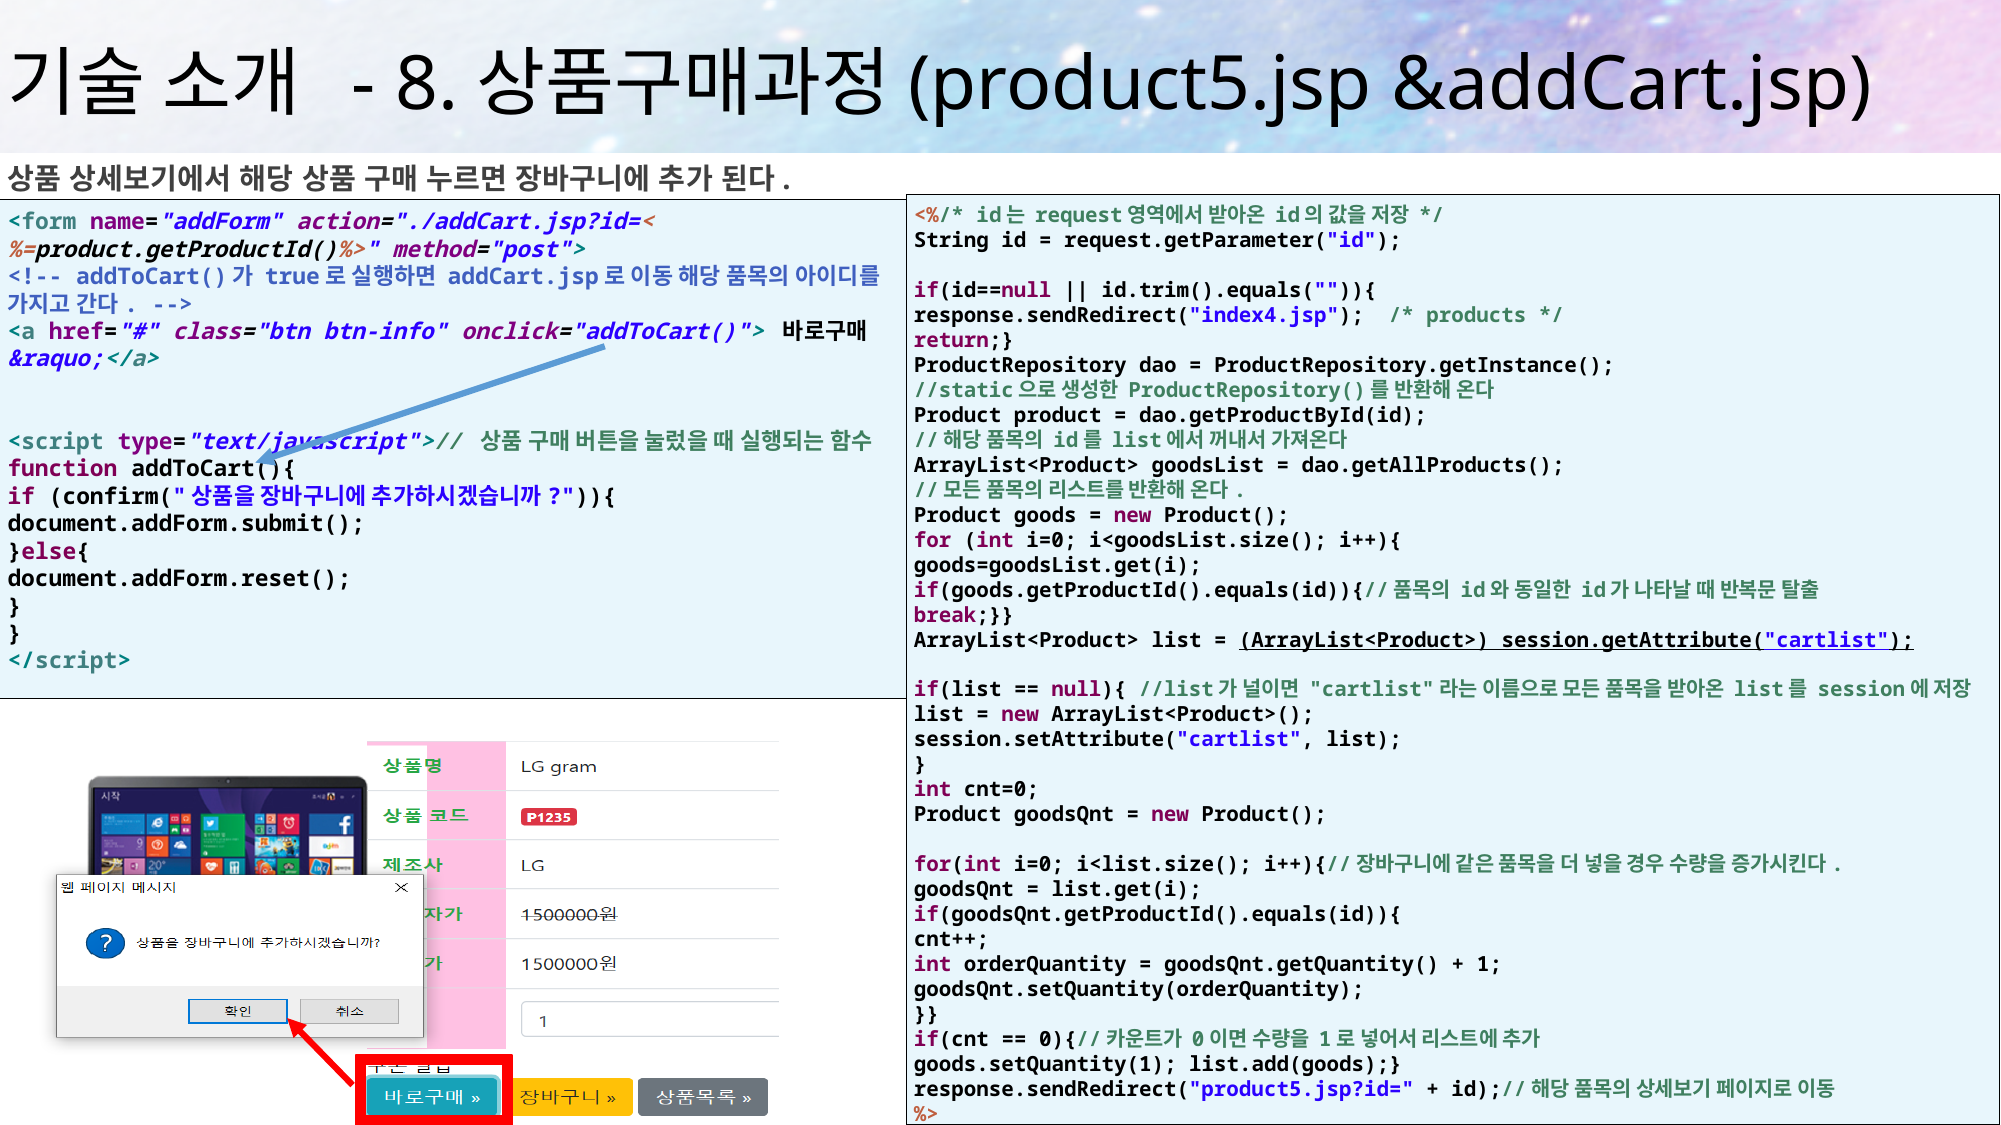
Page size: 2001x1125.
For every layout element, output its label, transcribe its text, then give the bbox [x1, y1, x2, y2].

picture [30, 729, 779, 1125]
text_box <form name="addForm" action="./addCart.jsp?id=<%=product.getProductId()%>" method="post"> <!-- addToCart()가 true로 실행하면 addCart.jsp로 이동 해당 품목의 아이디를 가지고 간다. --> <a href="#" class="btn btn-info" onclick="addToCart()"> 바로구매 &raquo;</a> <script type="text/javascript">// 상품 구매 버튼을 눌렀을 때 실행되는 함수 function addToCart(){ if (confirm("상품을 장바구니에 추가하시겠습니까?")){ document.addForm.submit(); }else{ document.addForm.reset(); } } </script> [0, 199, 907, 699]
text_box <%/* id는 request영역에서 받아온 id의 값을 저장 */ String id = request.getParameter("id"); if(id==null || id.trim().equals("")){ response.sendRedirect("index4.jsp"); /* products */ return;} ProductRepository dao = ProductRepository.getInstance(); //static으로 생성한 ProductRepository()를 반환해 온다 Product product = dao.getProductById(id); //해당 품목의 id를 list에서 꺼내서 가져온다 ArrayList<Product> goodsList = dao.getAllProducts(); //모든 품목의 리스트를 반환해 온다. Product goods = new Product(); for (int i=0; i<goodsList.size(); i++){ goods=goodsList.get(i); if(goods.getProductId().equals(id)){//품목의 id와 동일한 id가 나타날 때 반복문 탈출 break;}} ArrayList<Product> list = (ArrayList<Product>) session.getAttribute("cartlist"); if(list == null){ //list가 널이면 "cartlist"라는 이름으로 모든 품목을 받아온 list를 session에 저장 list = new ArrayList<Product>(); session.setAttribute("cartlist", list); } int cnt=0; Product goodsQnt = new Product(); for(int i=0; i<list.size(); i++){//장바구니에 같은 품목을 더 넣을 경우 수량을 증가시킨다. goodsQnt = list.get(i); if(goodsQnt.getProductId().equals(id)){ cnt++; int orderQuantity = goodsQnt.getQuantity() + 1; goodsQnt.setQuantity(orderQuantity); }} if(cnt == 0){//카운트가 0이면 수량을 1로 넣어서 리스트에 추가 goods.setQuantity(1); list.add(goods);} response.sendRedirect("product5.jsp?id=" + id);//해당 품목의 상세보기 페이지로 이동 %> [906, 194, 2000, 1125]
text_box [286, 1017, 353, 1086]
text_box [254, 345, 605, 463]
text_box 상품 상세보기에서 해당 상품 구매 누르면 장바구니에 추가 된다. [0, 157, 1979, 199]
picture [0, 0, 2001, 154]
